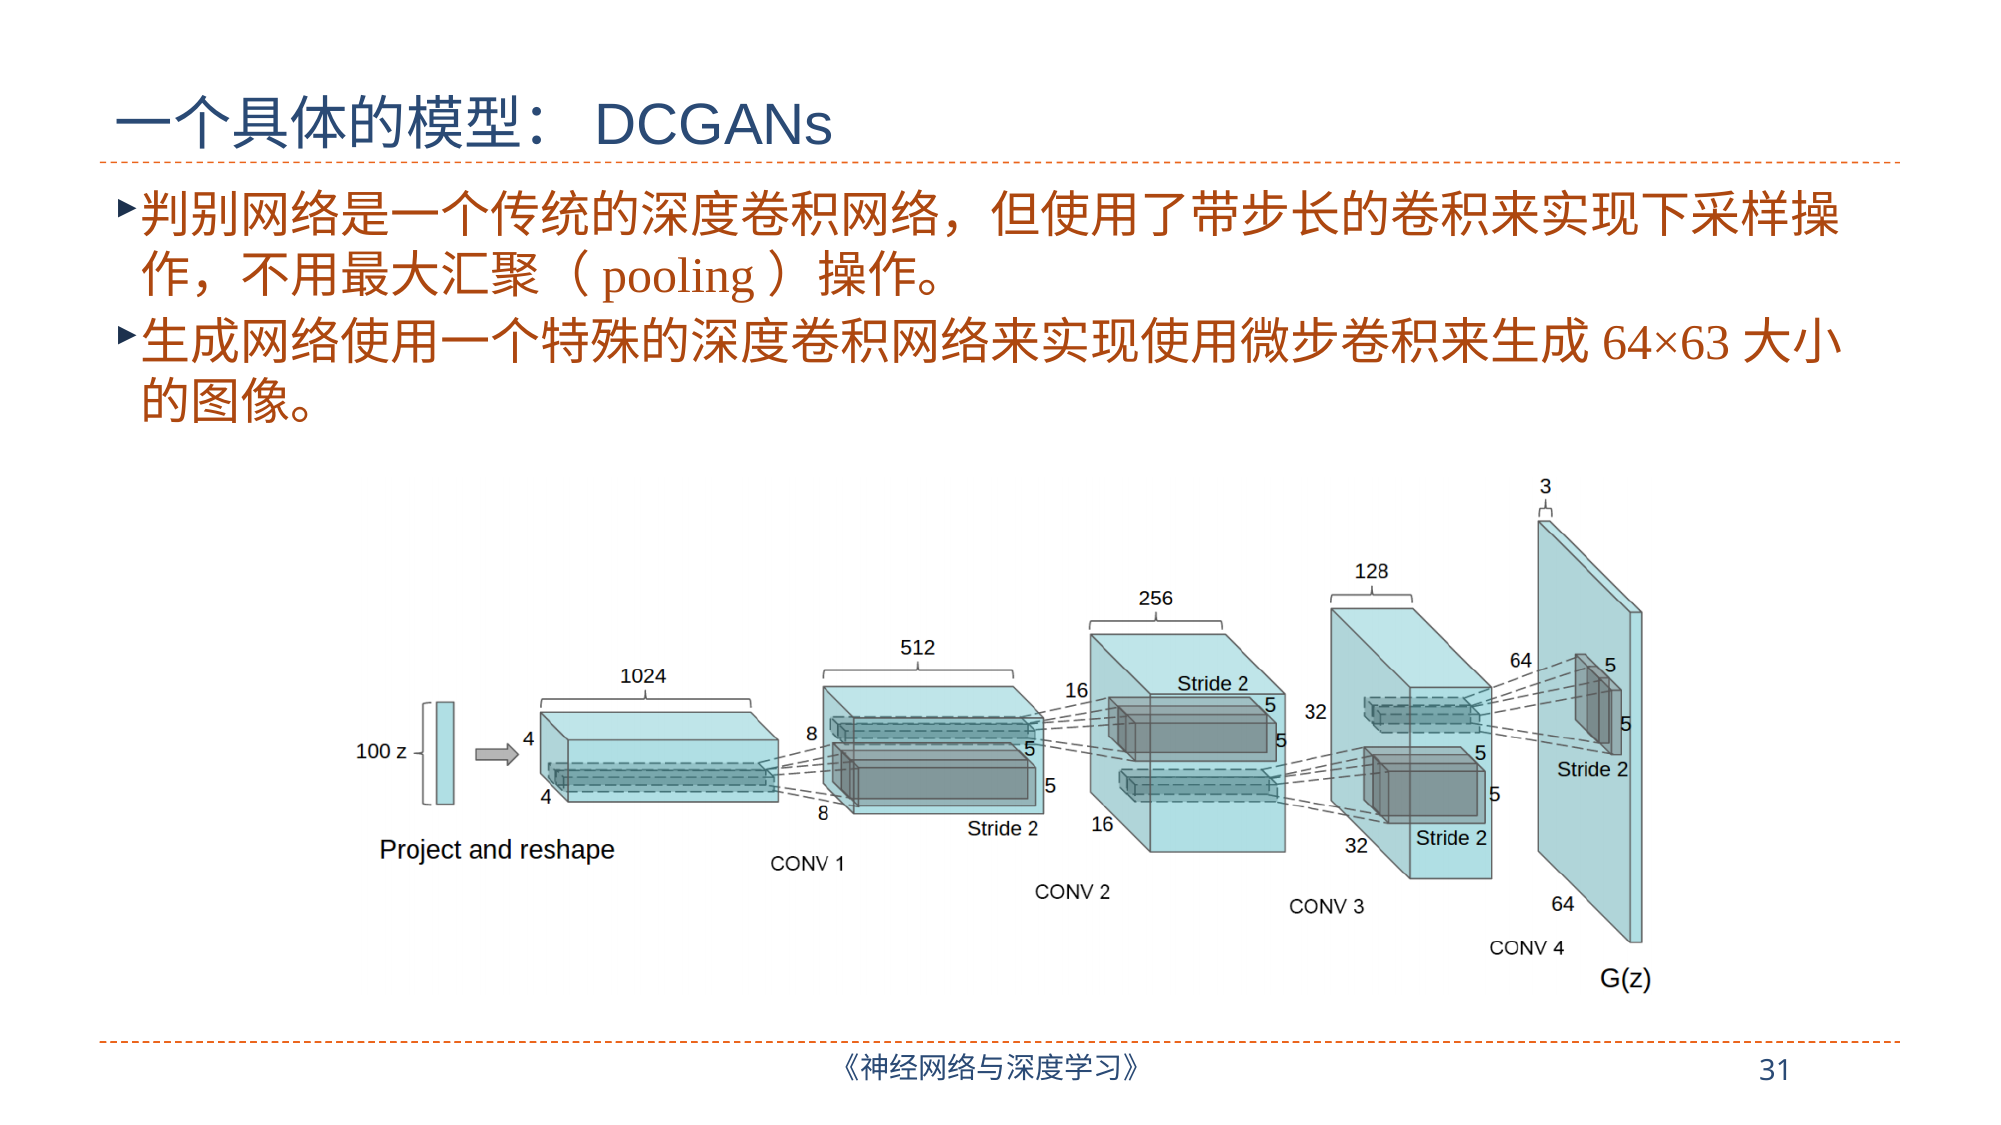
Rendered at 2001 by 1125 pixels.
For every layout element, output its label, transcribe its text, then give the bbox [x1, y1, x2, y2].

list 判别网络是一个传统的深度卷积网络，但使用了带步长的卷积来实现下采样操作，不用最大汇聚（pooling）操作。 生成网络使用一个特殊的深度卷积网络来实现使用微步卷积来生成64×63大小的图像。 [99, 174, 1900, 1006]
title 一个具体的模型：DCGANs [99, 24, 1900, 164]
picture [343, 465, 1657, 1011]
